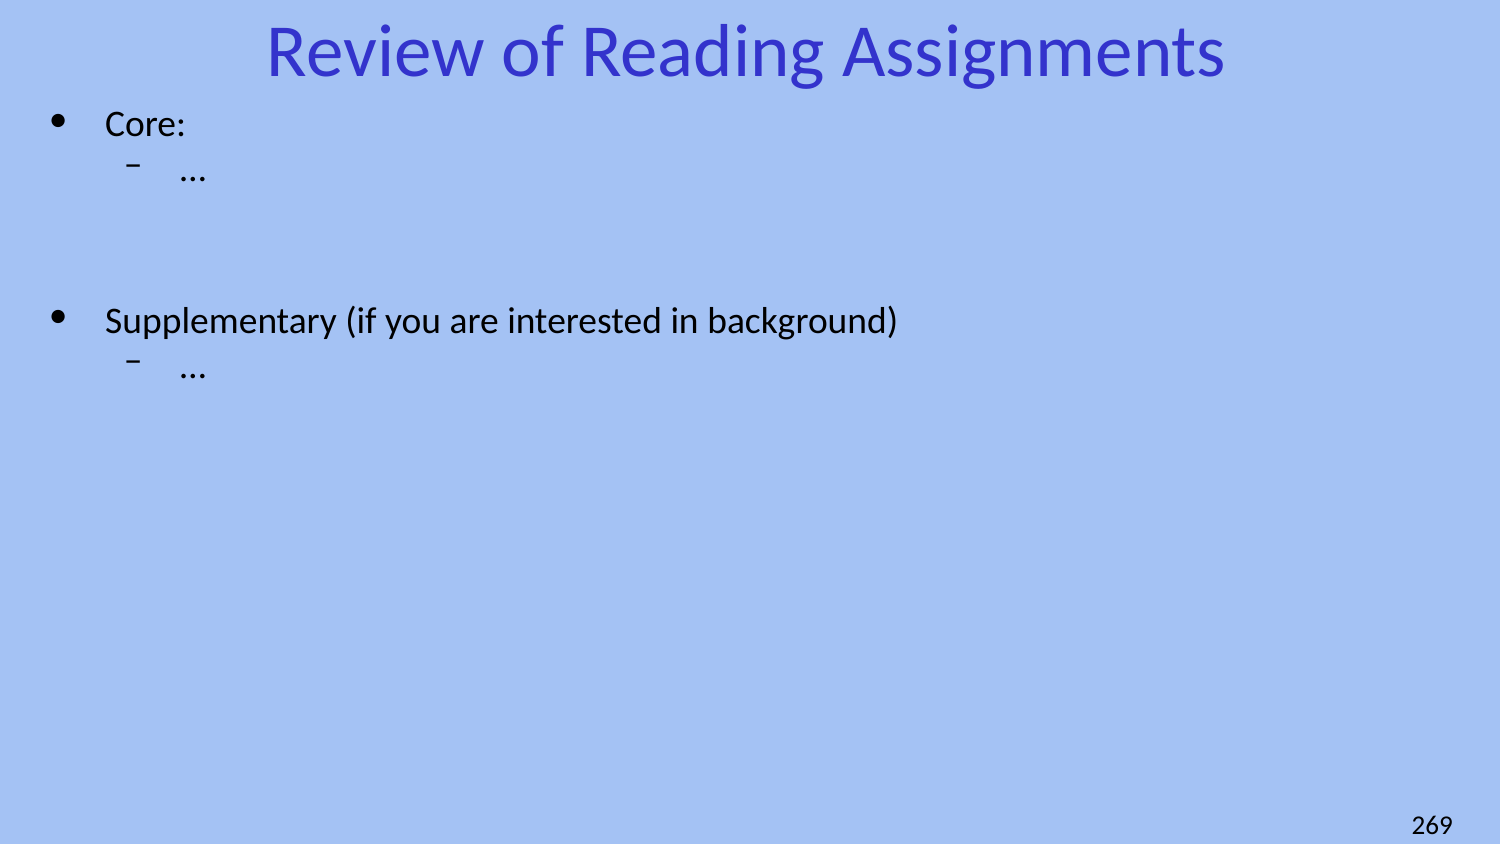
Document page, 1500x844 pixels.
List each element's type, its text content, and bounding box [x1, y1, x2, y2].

list Core: … Supplementary (if you are interested in background) … [24, 93, 1449, 750]
title Review of Reading Assignments [112, 0, 1388, 93]
slide_number ‹#› [1372, 802, 1492, 827]
